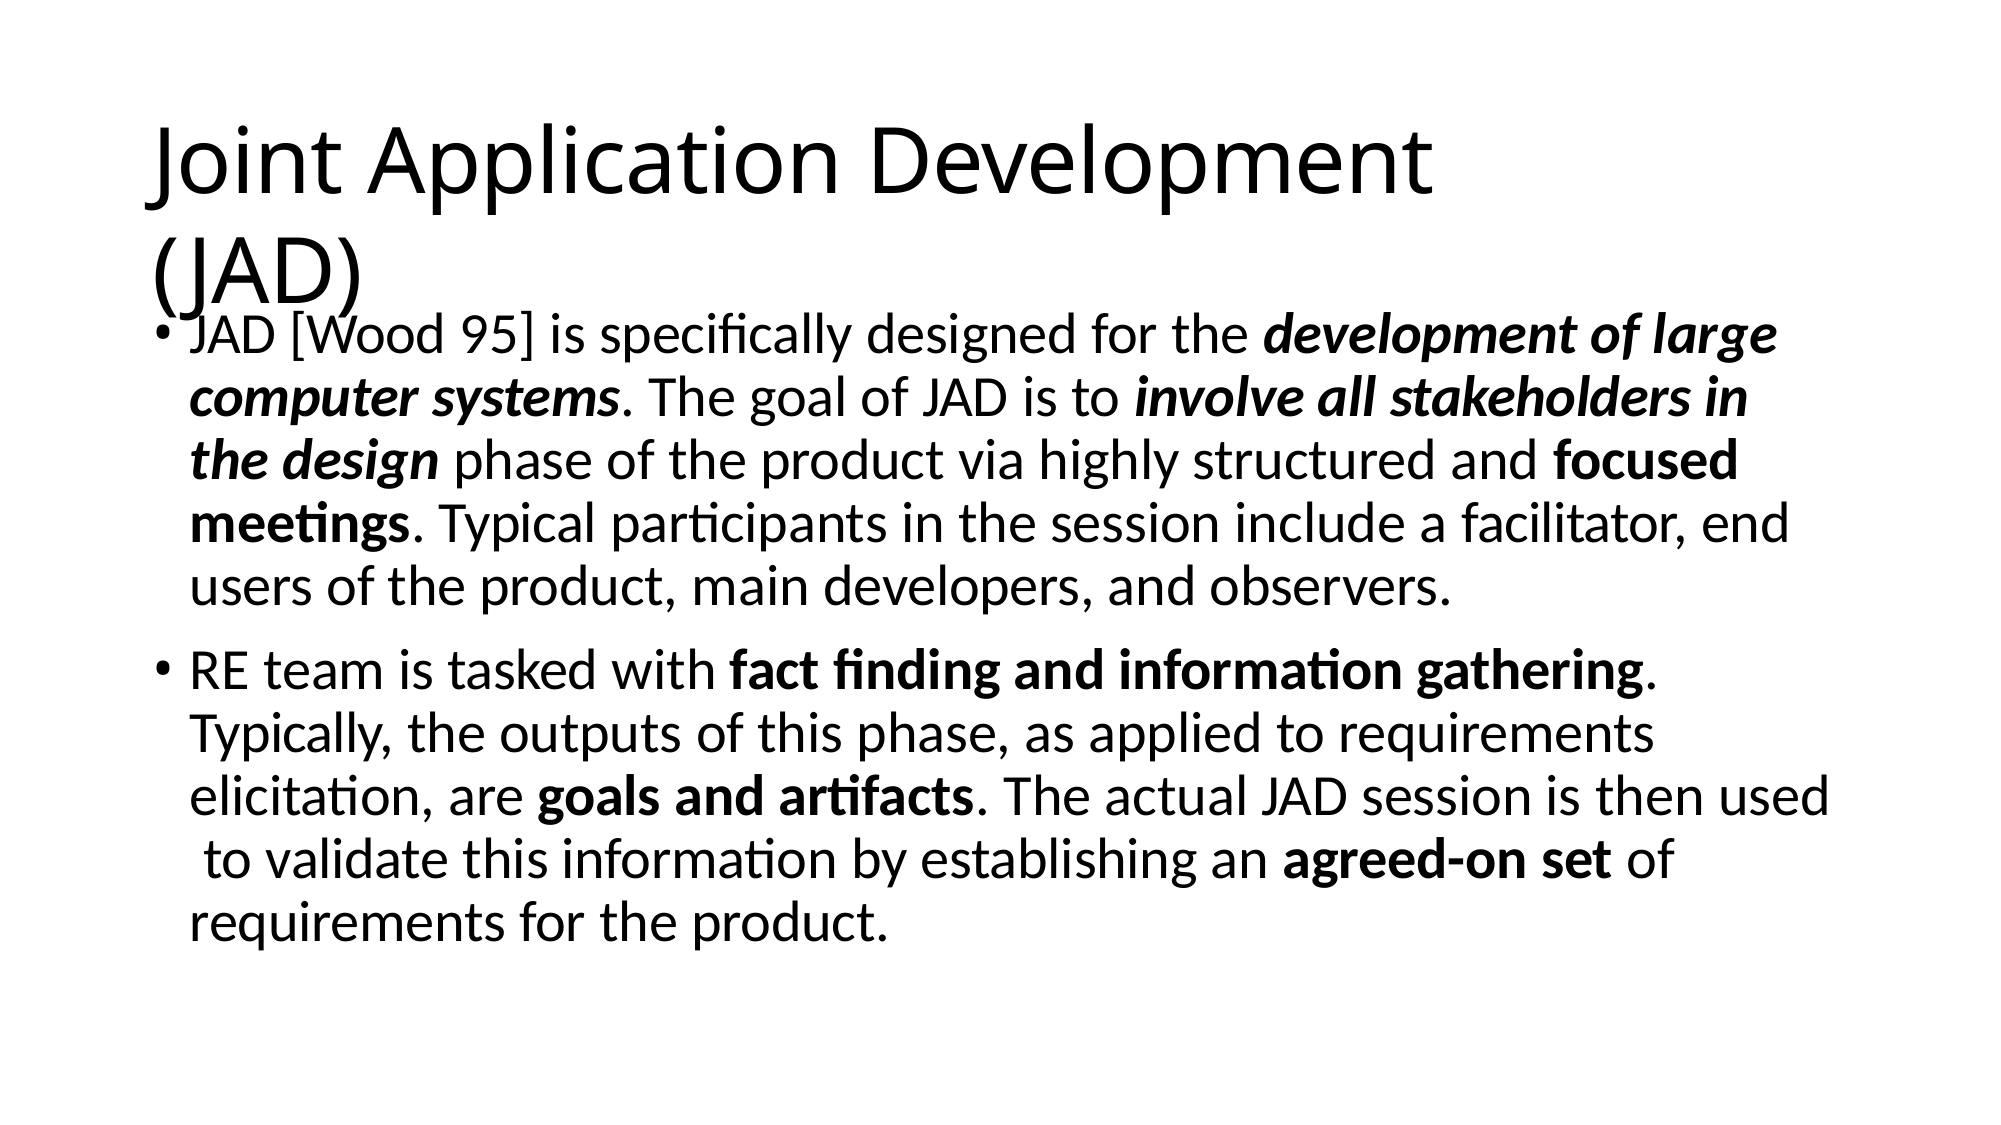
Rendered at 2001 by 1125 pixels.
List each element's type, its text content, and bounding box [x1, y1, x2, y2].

text_box JAD [Wood 95] is specifically designed for the development of large computer systems. The goal of JAD is to involve all stakeholders in the design phase of the product via highly structured and focused meetings. Typical participants in the session include a facilitator, end users of the product, main developers, and observers. RE team is tasked with fact finding and information gathering. Typically, the outputs of this phase, as applied to requirements elicitation, are goals and artifacts. The actual JAD session is then used to validate this information by establishing an agreed-on set of requirements for the product. [150, 294, 1844, 954]
title Joint Application Development (JAD) [150, 100, 1465, 294]
